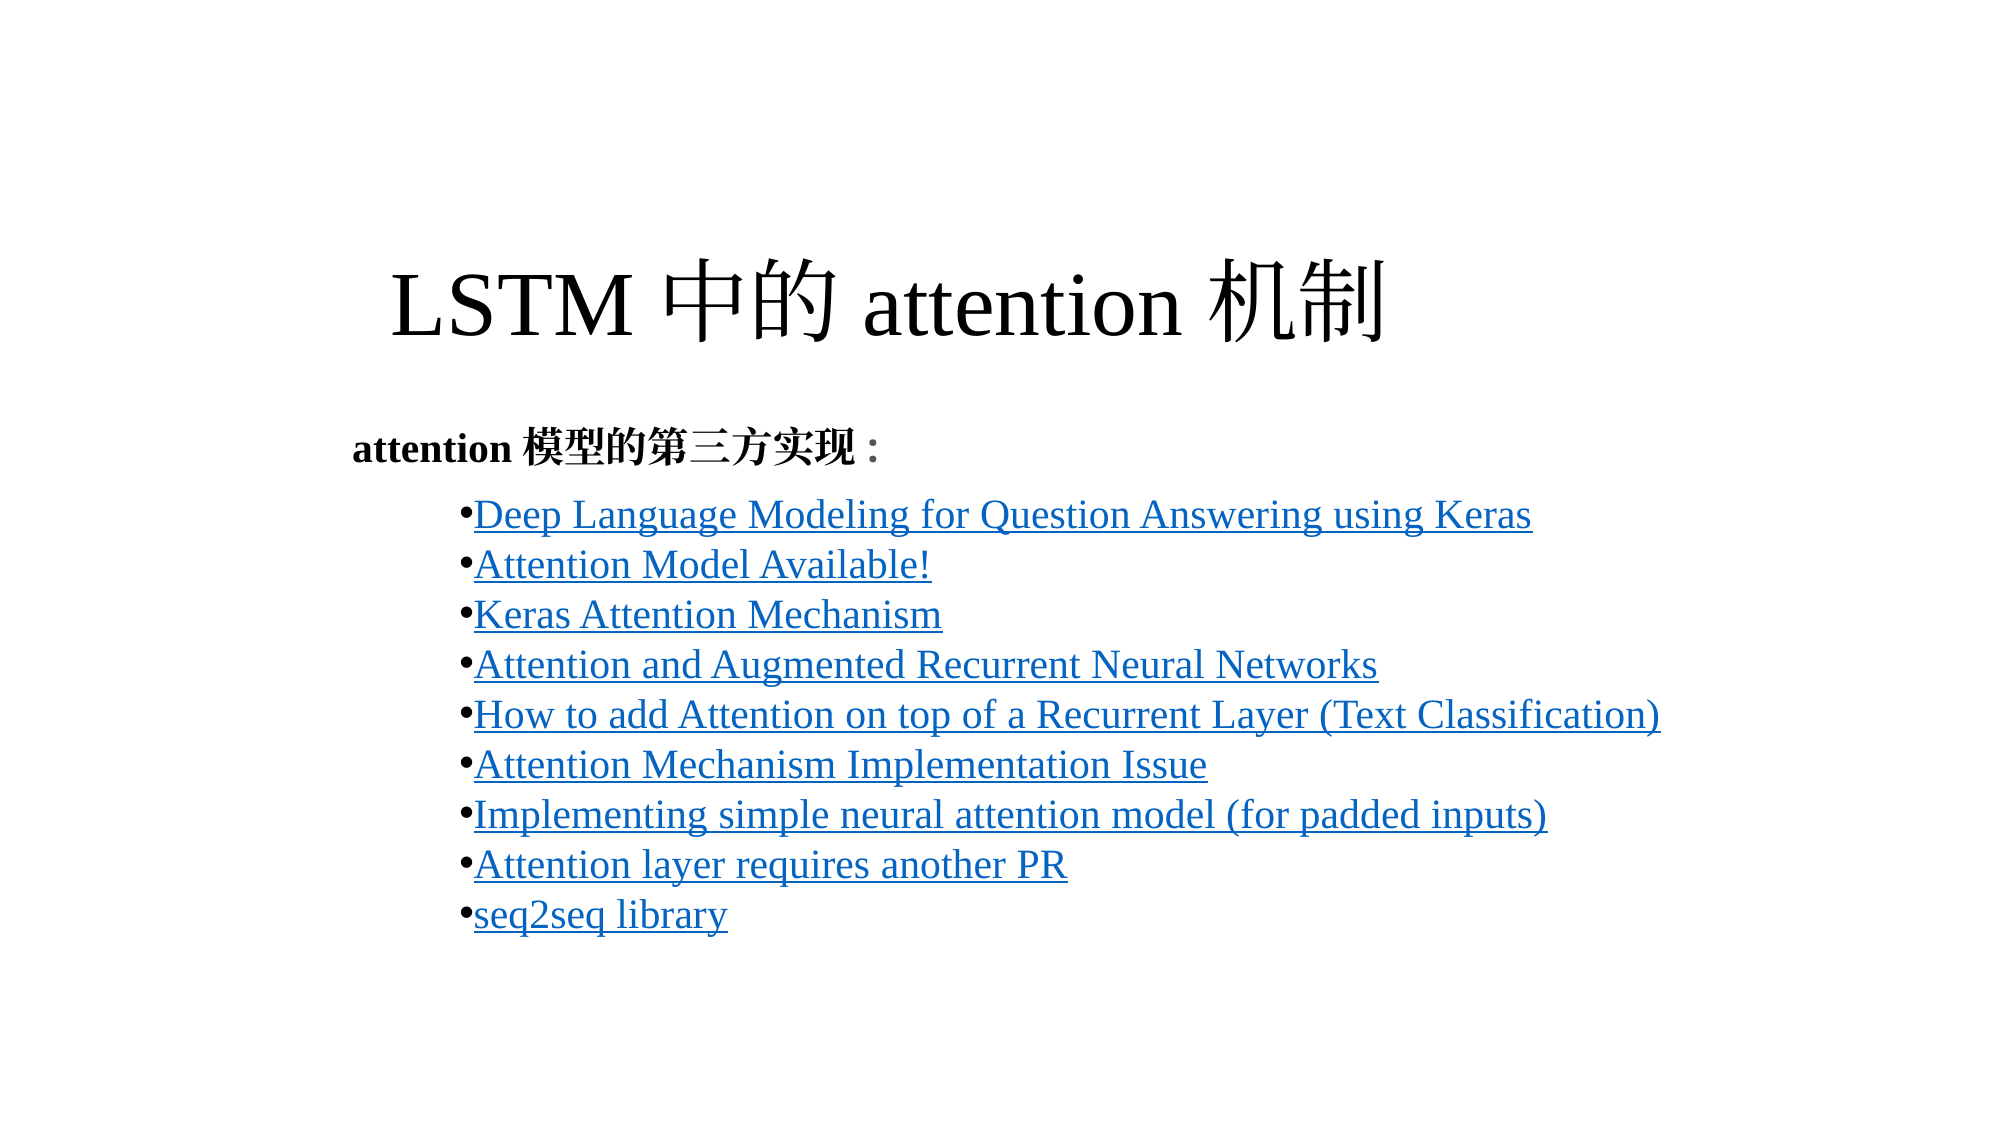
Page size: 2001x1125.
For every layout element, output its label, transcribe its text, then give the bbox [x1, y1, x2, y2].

text_box Deep Language Modeling for Question Answering using Keras Attention Model Available! Keras Attention Mechanism Attention and Augmented Recurrent Neural Networks How to add Attention on top of a Recurrent Layer (Text Classification) Attention Mechanism Implementation Issue Implementing simple neural attention model (for padded inputs) Attention layer requires another PR seq2seq library [369, 479, 1742, 945]
text_box LSTM中的attention机制 [375, 236, 1405, 362]
text_box attention模型的第三方实现: [337, 413, 895, 479]
